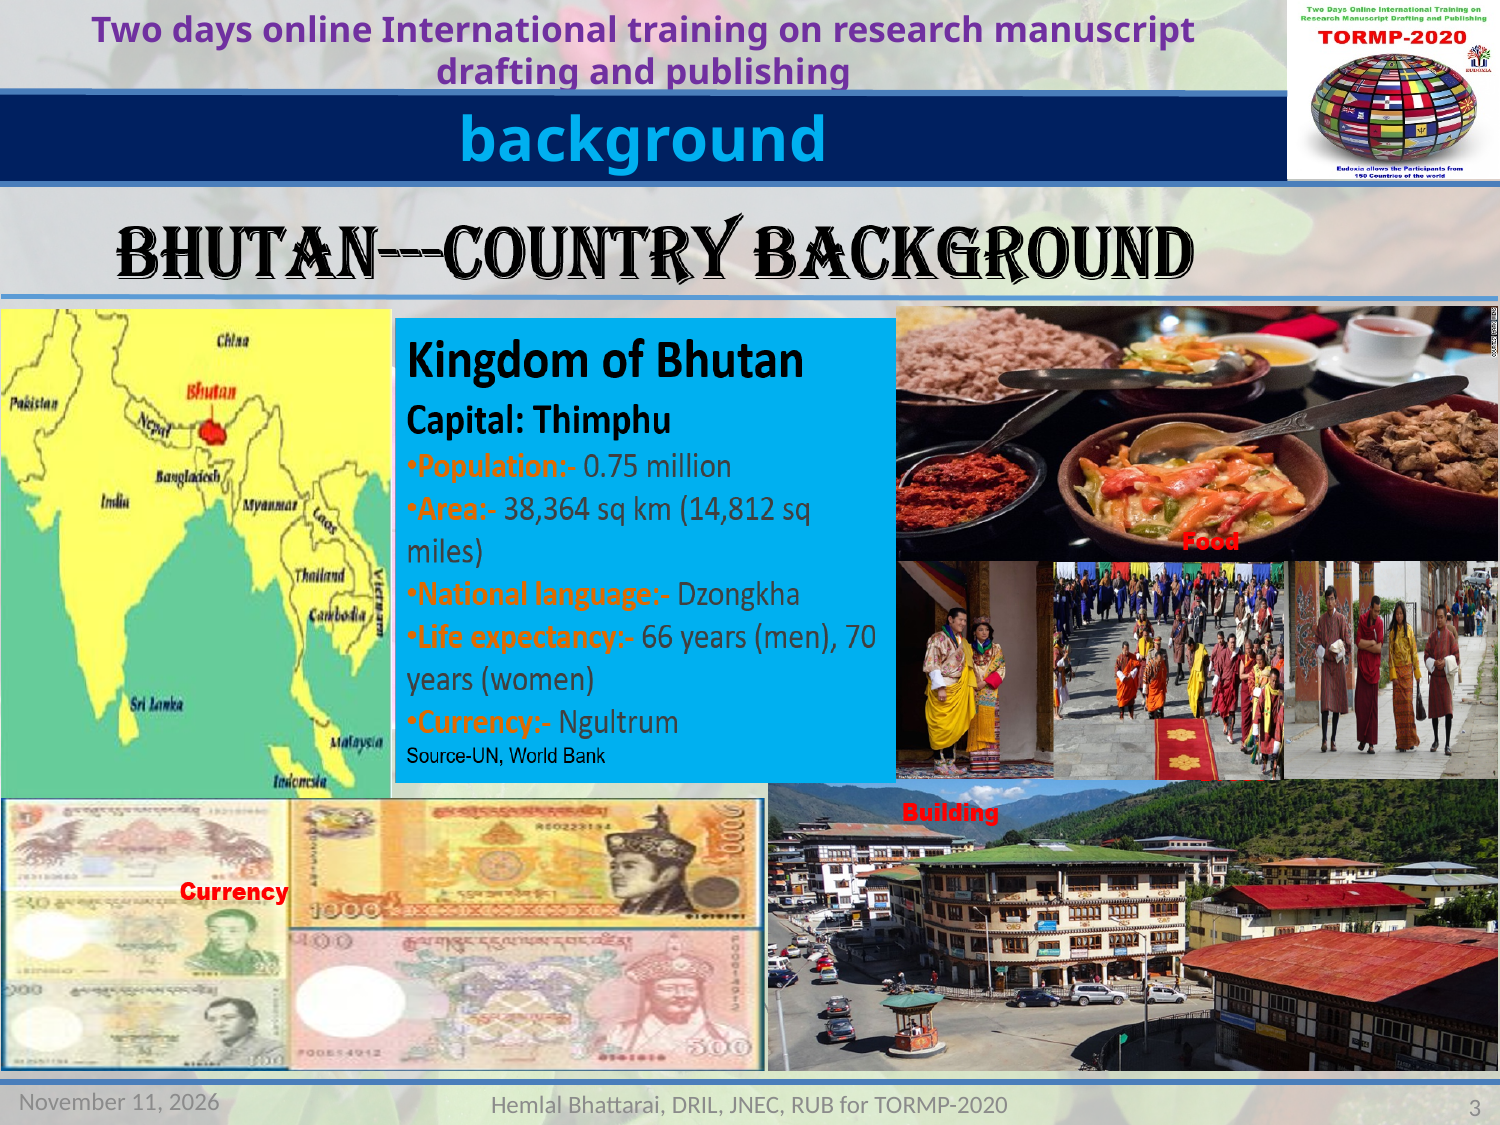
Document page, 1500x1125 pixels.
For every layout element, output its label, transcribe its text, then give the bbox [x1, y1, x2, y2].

text_box Two days online International training on research manuscript drafting and publishing [0, 0, 1285, 89]
title background [0, 102, 1282, 163]
picture [0, 0, 1500, 1071]
footer Hemlal Bhattarai, DRIL, JNEC, RUB for TORMP-2020 [431, 1090, 1069, 1122]
slide_number 3 [1146, 1089, 1497, 1125]
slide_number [3, 1090, 354, 1120]
